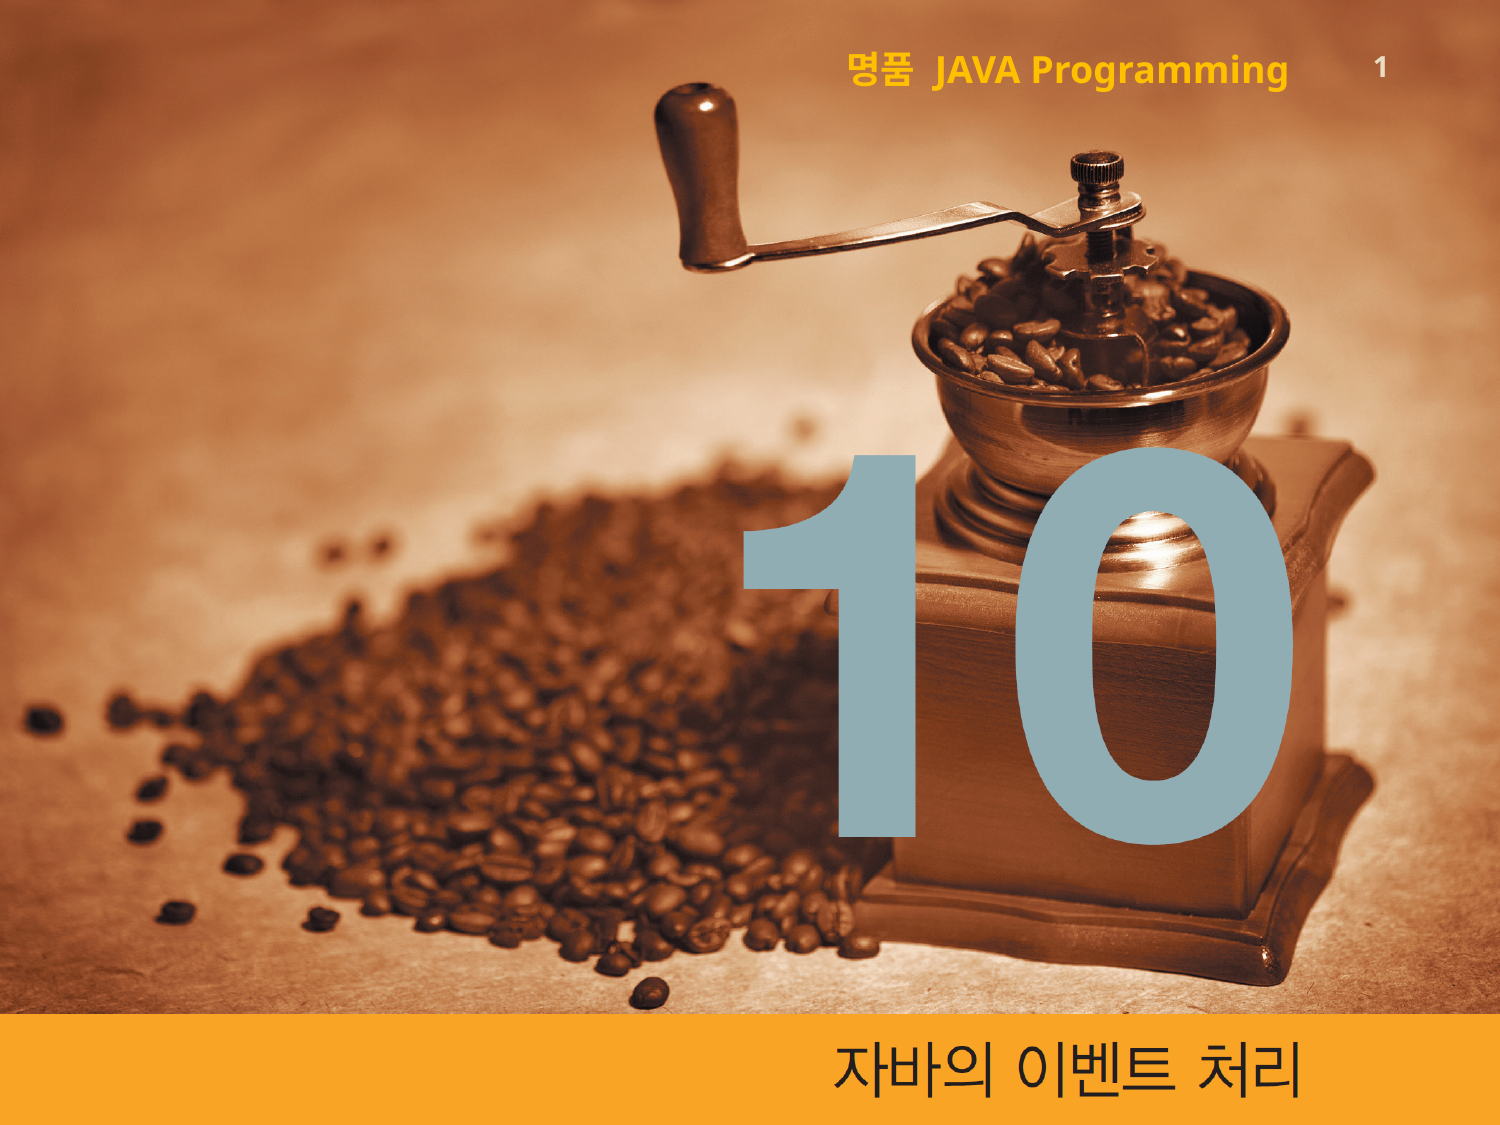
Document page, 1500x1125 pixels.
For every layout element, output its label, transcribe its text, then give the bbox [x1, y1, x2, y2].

slide_number 1 [1312, 37, 1450, 100]
footer 명품 JAVA Programming [342, 38, 1305, 99]
picture [0, 0, 1500, 1125]
